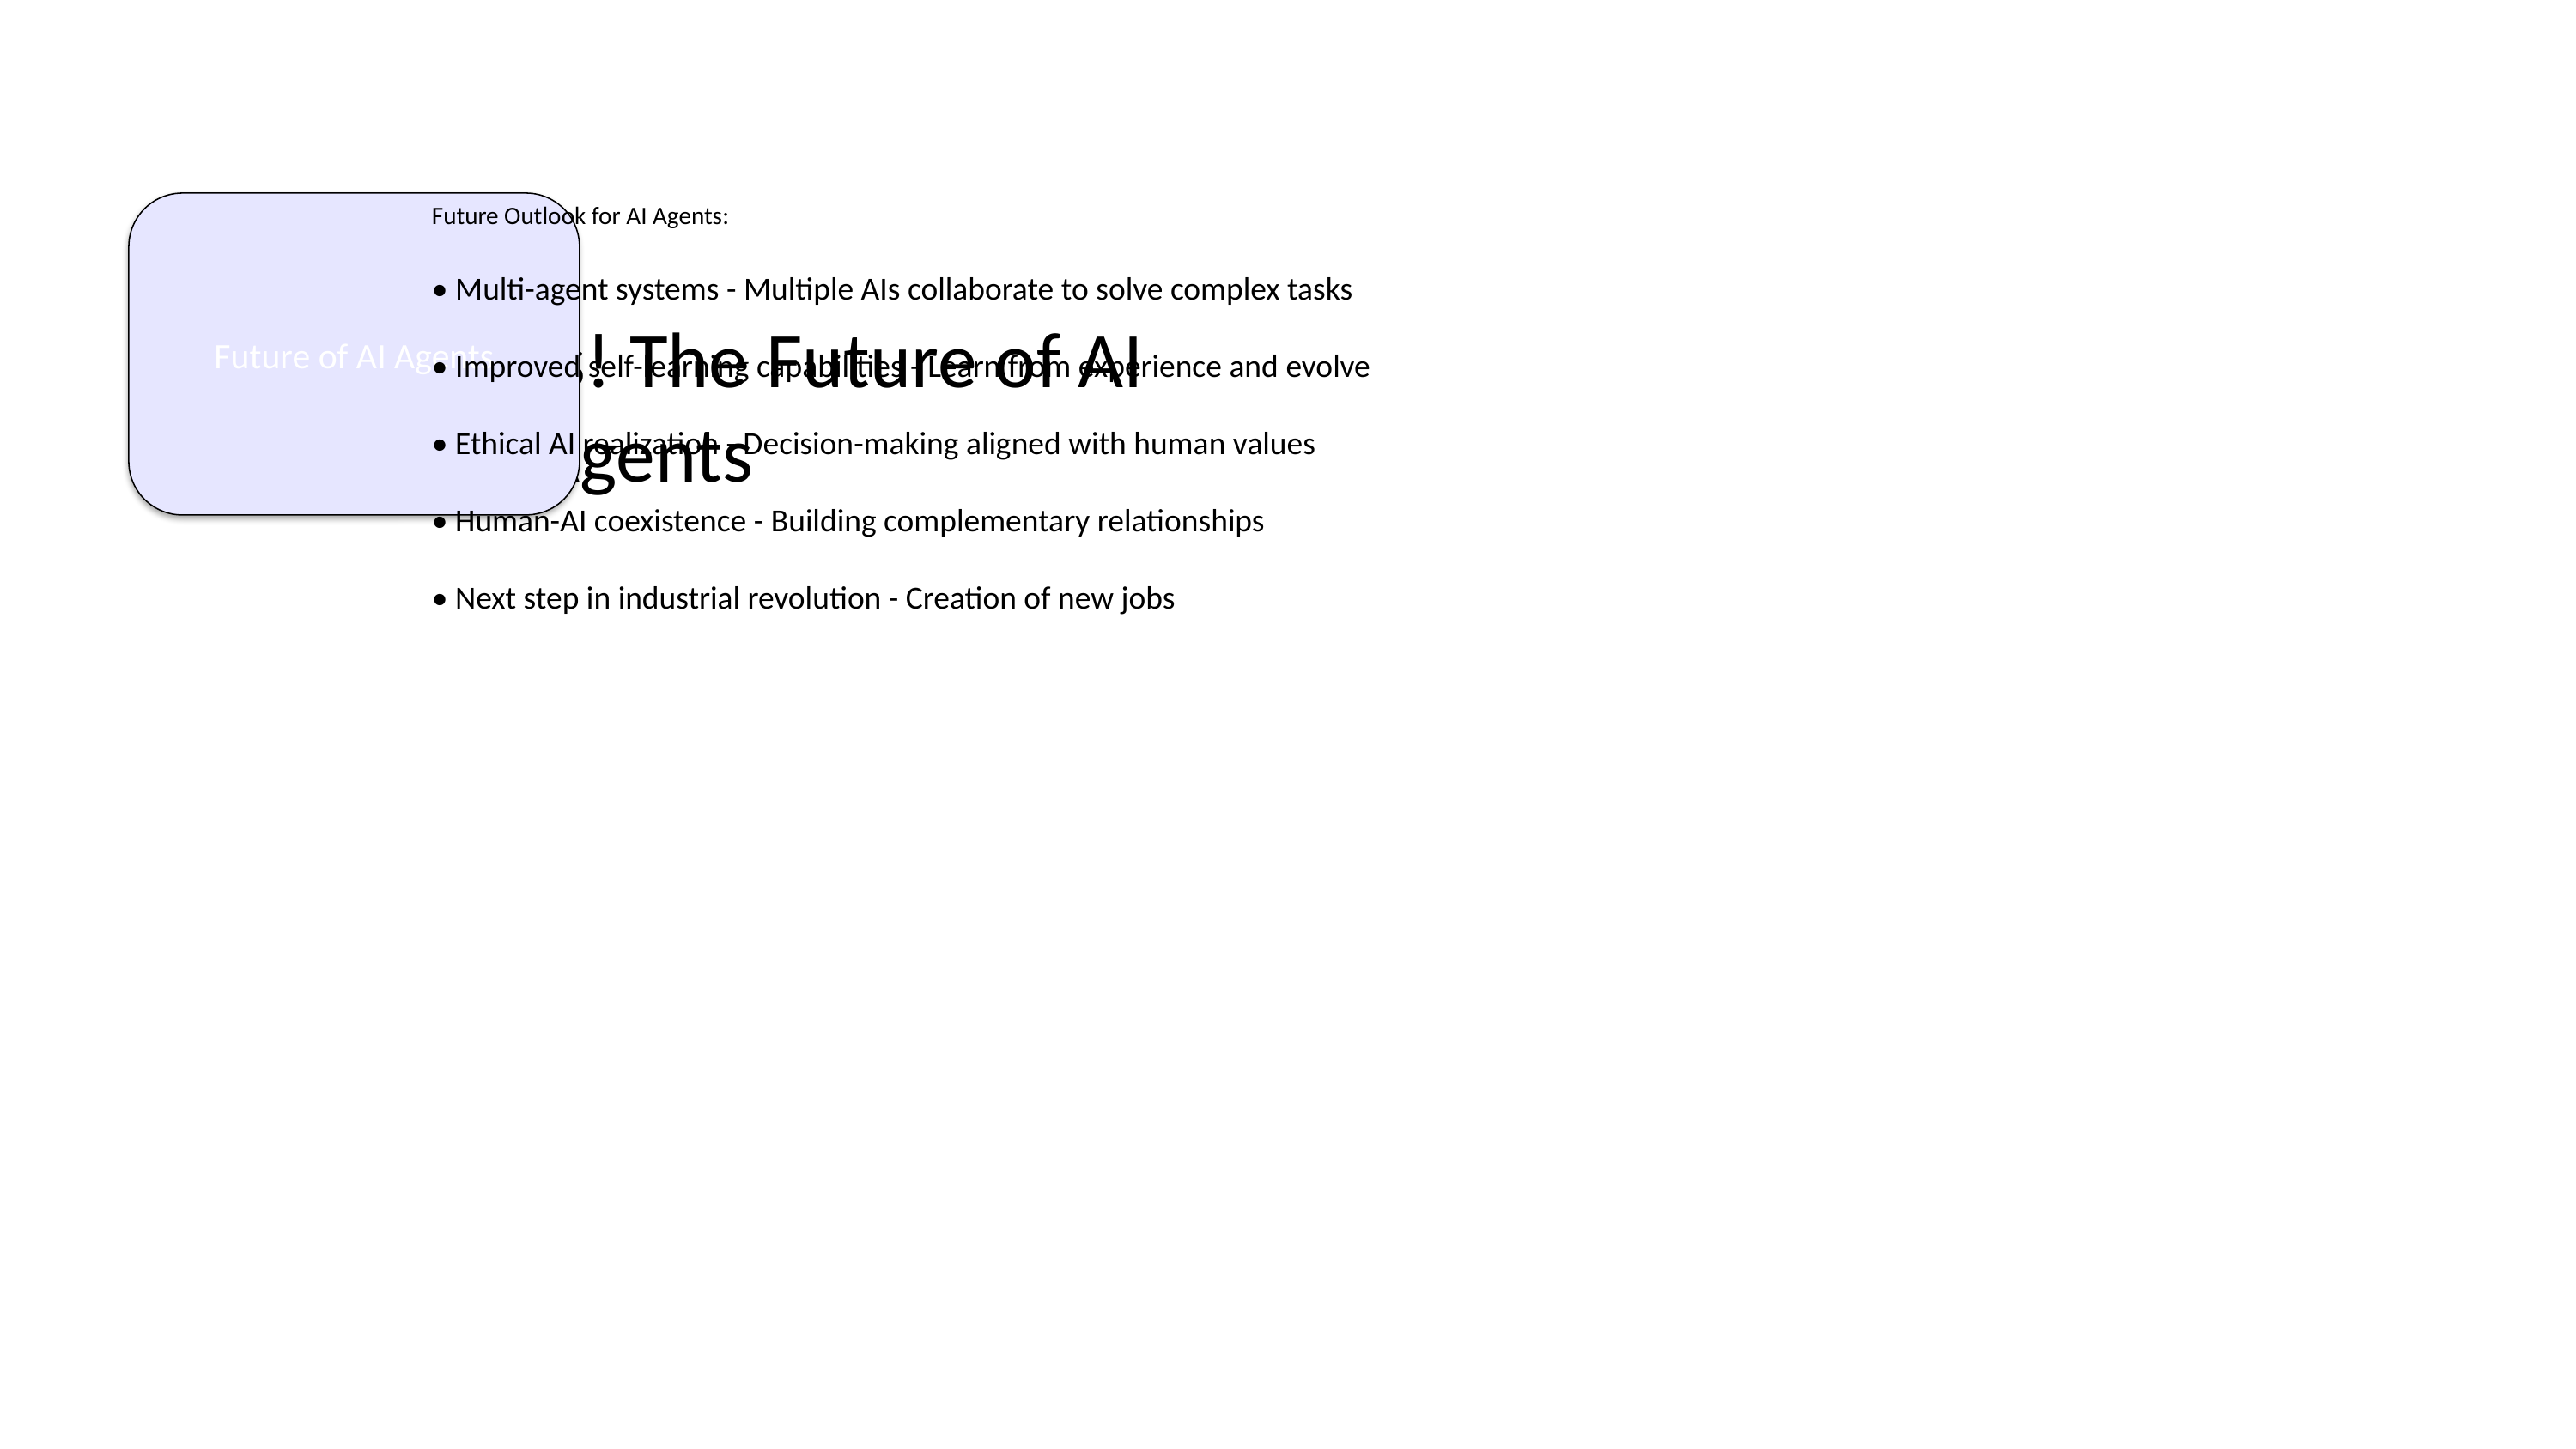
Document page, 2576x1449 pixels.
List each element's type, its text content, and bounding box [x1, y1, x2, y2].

title New Horizons! The Future of AI Agents [96, 300, 142, 507]
text_box Future of AI Agents [128, 192, 419, 516]
text_box Future Outlook for AI Agents: • Multi-agent systems - Multiple AIs collaborate to solve complex tasks • Improved self-learning capabilities - Learn from experience and evolve • Ethical AI realization - Decision-making aligned with human values • Human-AI coexistence - Building complementary relationships • Next step in industrial revolution - Creation of new jobs [419, 192, 1384, 622]
